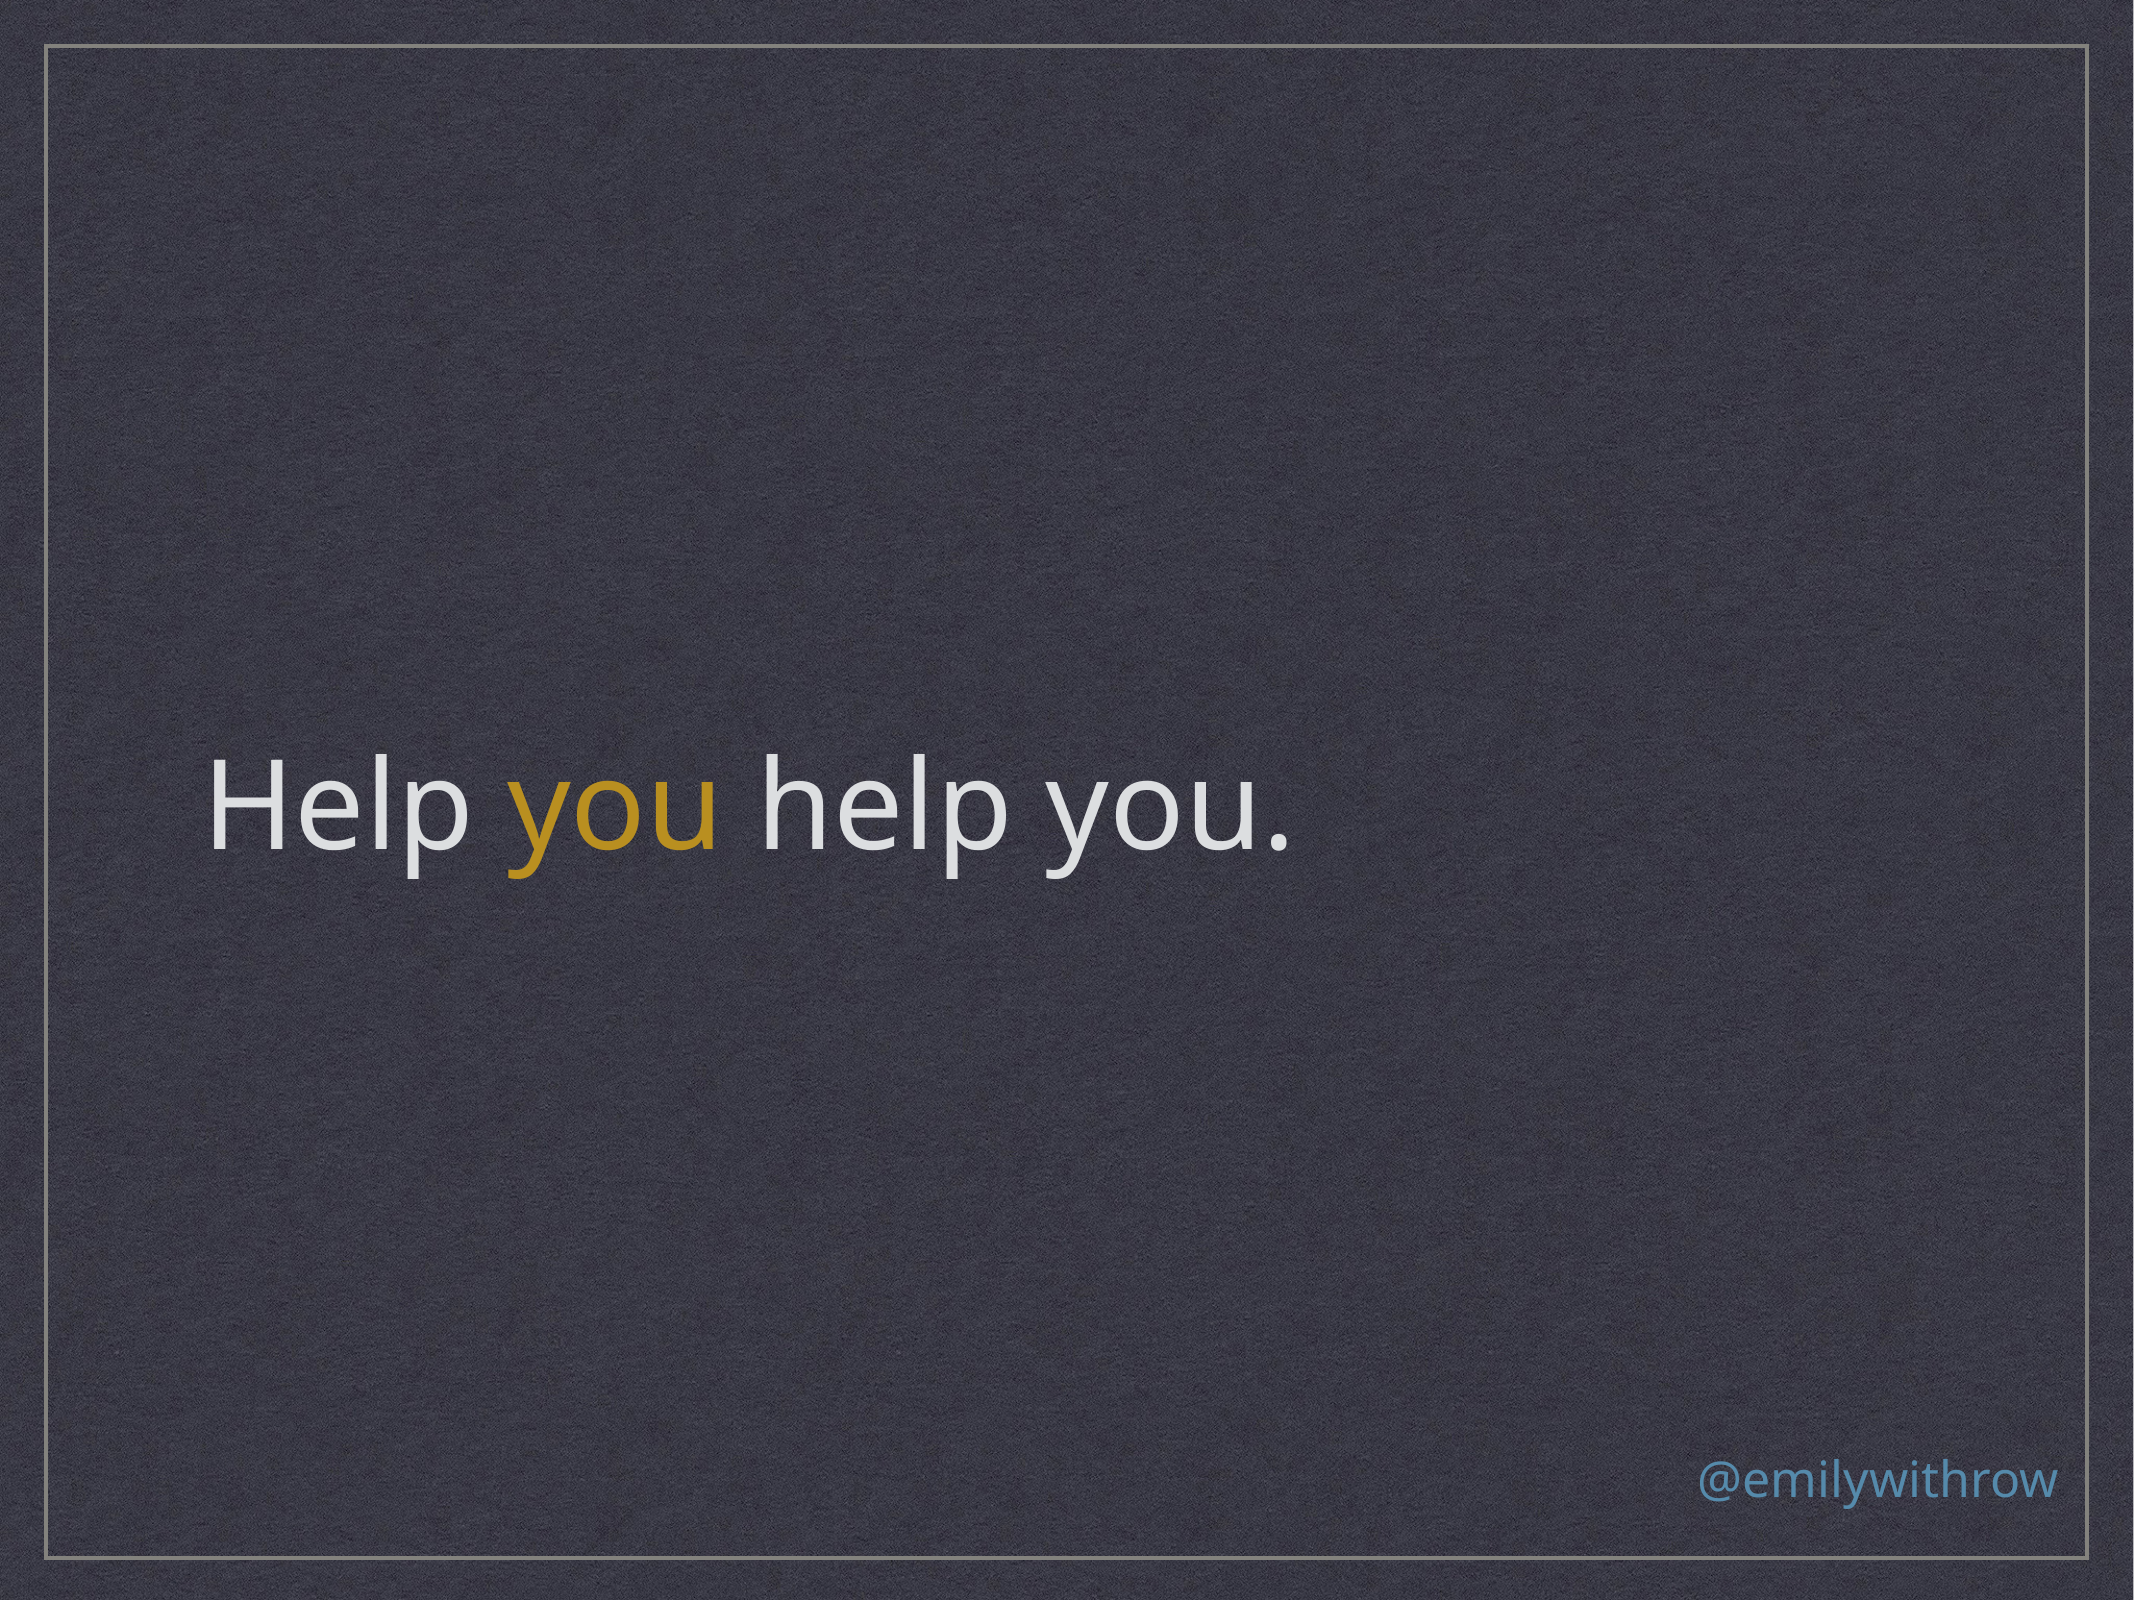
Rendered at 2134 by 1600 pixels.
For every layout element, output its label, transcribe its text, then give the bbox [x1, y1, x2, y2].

picture [0, 0, 2134, 1600]
title Help you help you. [201, 138, 1932, 1462]
